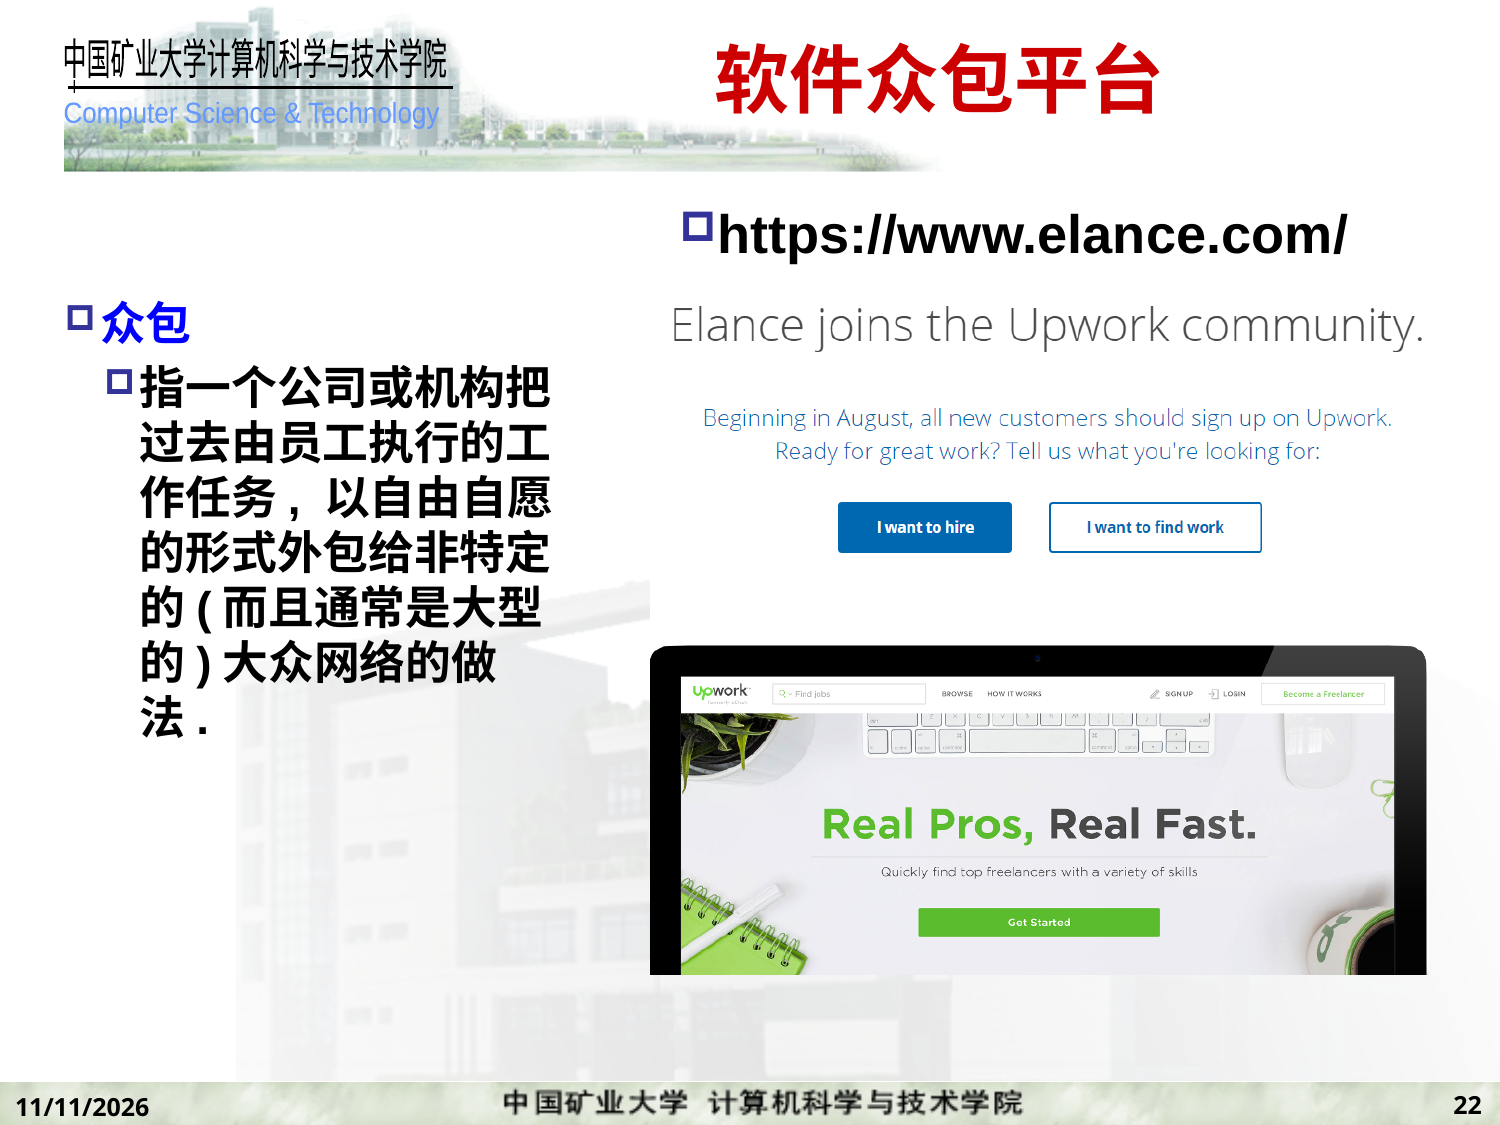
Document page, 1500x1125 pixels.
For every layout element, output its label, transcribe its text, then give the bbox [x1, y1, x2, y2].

picture [67, 50, 73, 60]
picture [0, 1082, 1364, 1125]
text_box 众包 指一个公司或机构把过去由员工执行的工作任务, 以自由自愿的形式外包给非特定的(而且通常是大型的)大众网络的做法. [49, 287, 575, 752]
picture [76, 50, 82, 60]
slide_number 22 [1364, 1082, 1500, 1125]
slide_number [0, 1083, 313, 1125]
picture [649, 287, 1429, 976]
title 软件众包平台 [478, 14, 1402, 141]
picture [64, 0, 954, 175]
text_box https://www.elance.com/ [665, 191, 1364, 272]
